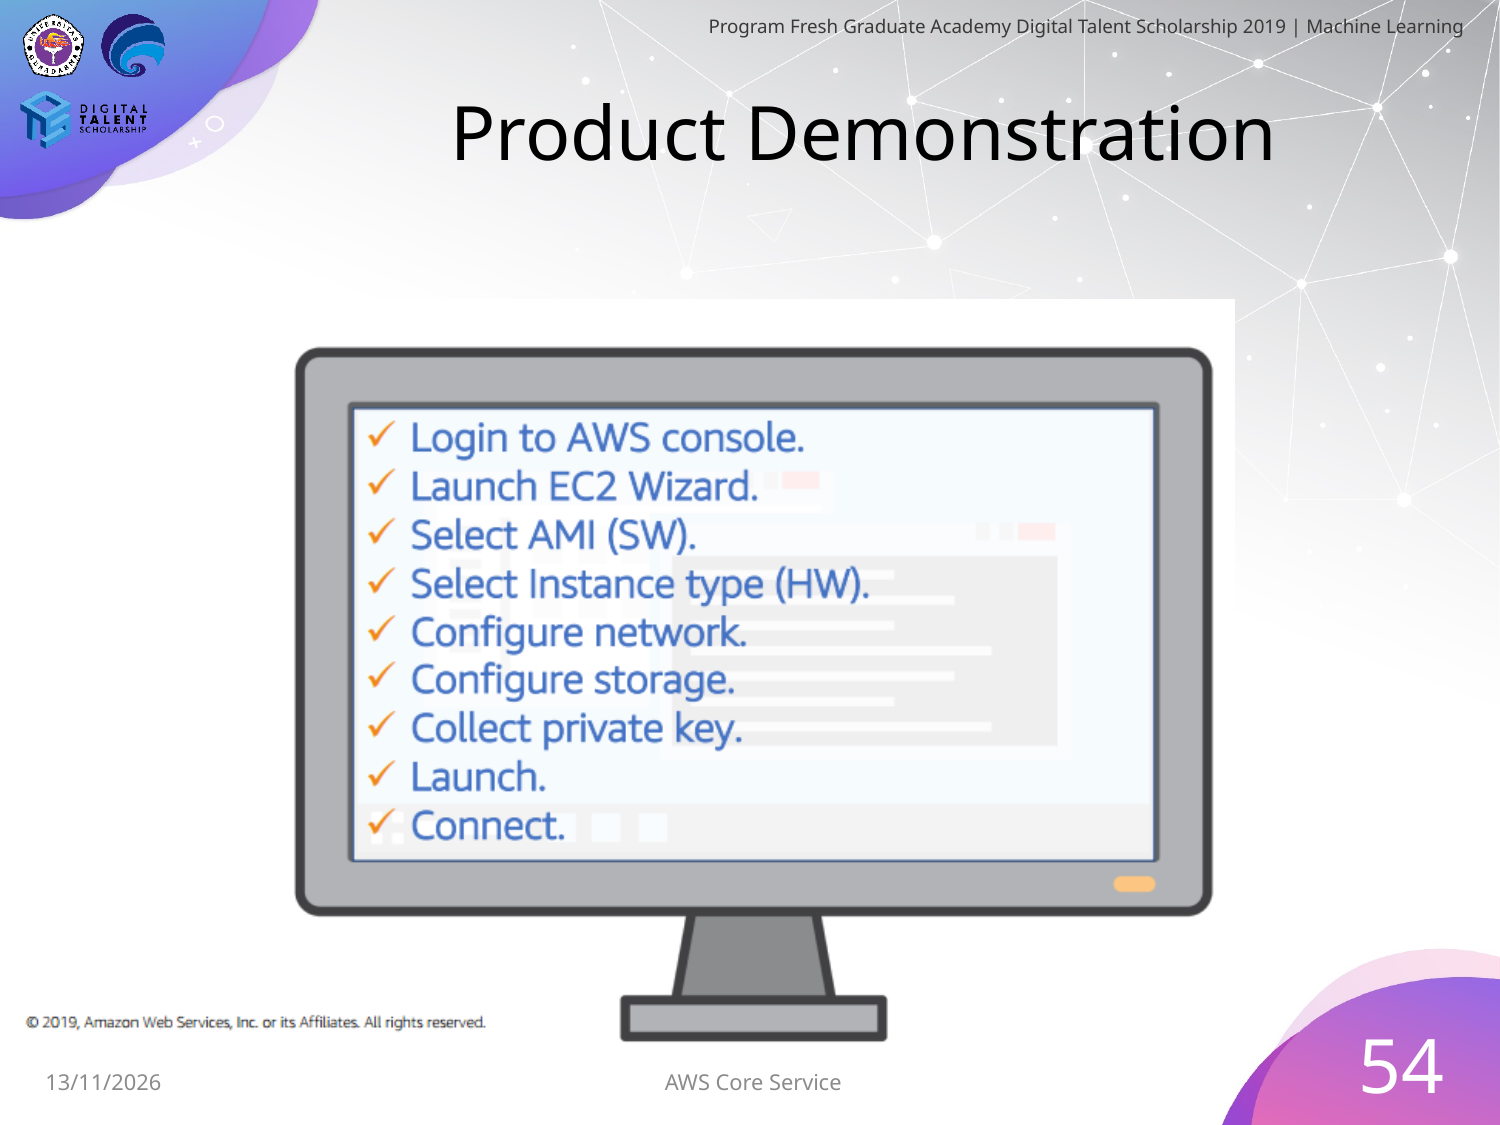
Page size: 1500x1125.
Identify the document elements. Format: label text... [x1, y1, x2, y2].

title Product Demonstration [271, 66, 1477, 207]
footer AWS Core Service [386, 1054, 1121, 1114]
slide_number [30, 1054, 272, 1114]
picture [0, 0, 1500, 1125]
slide_number 54 [1327, 1025, 1477, 1115]
